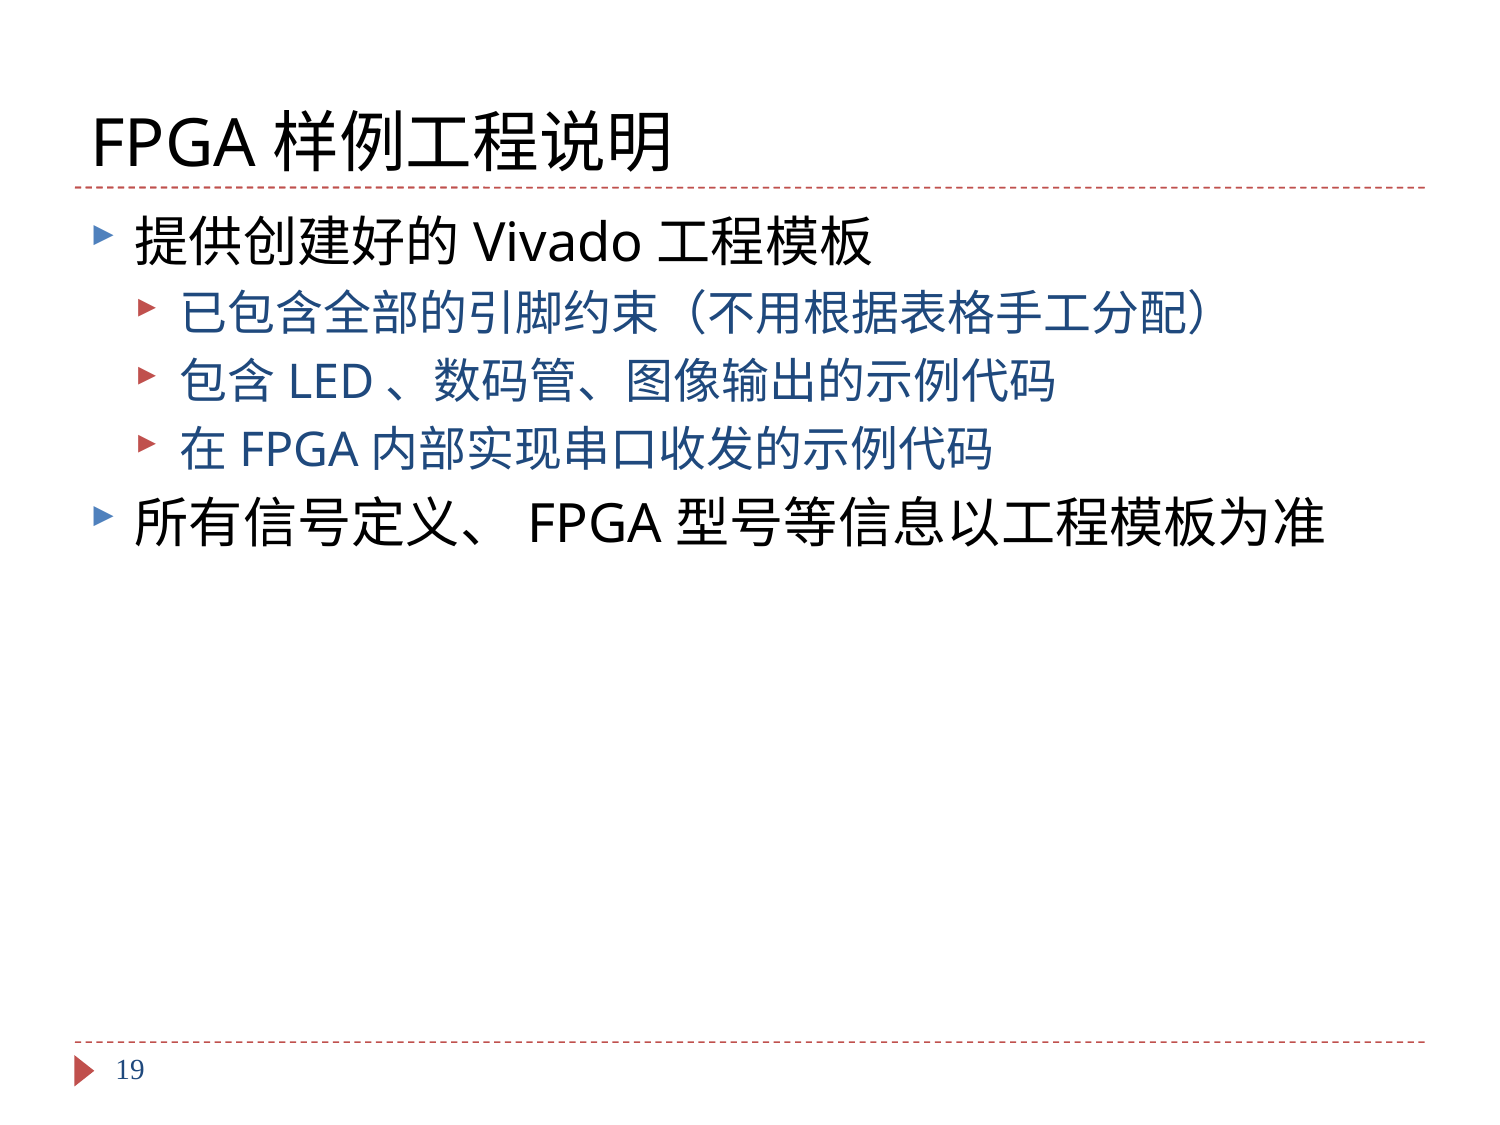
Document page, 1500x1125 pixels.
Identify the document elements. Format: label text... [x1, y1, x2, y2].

slide_number 19 [100, 1042, 426, 1103]
list 提供创建好的Vivado工程模板 已包含全部的引脚约束（不用根据表格手工分配） 包含LED、数码管、图像输出的示例代码 在FPGA内部实现串口收发的示例代码 所有信号定义、FPGA型号等信息以工程模板为准 [75, 200, 1425, 1006]
title FPGA样例工程说明 [75, 24, 1425, 188]
